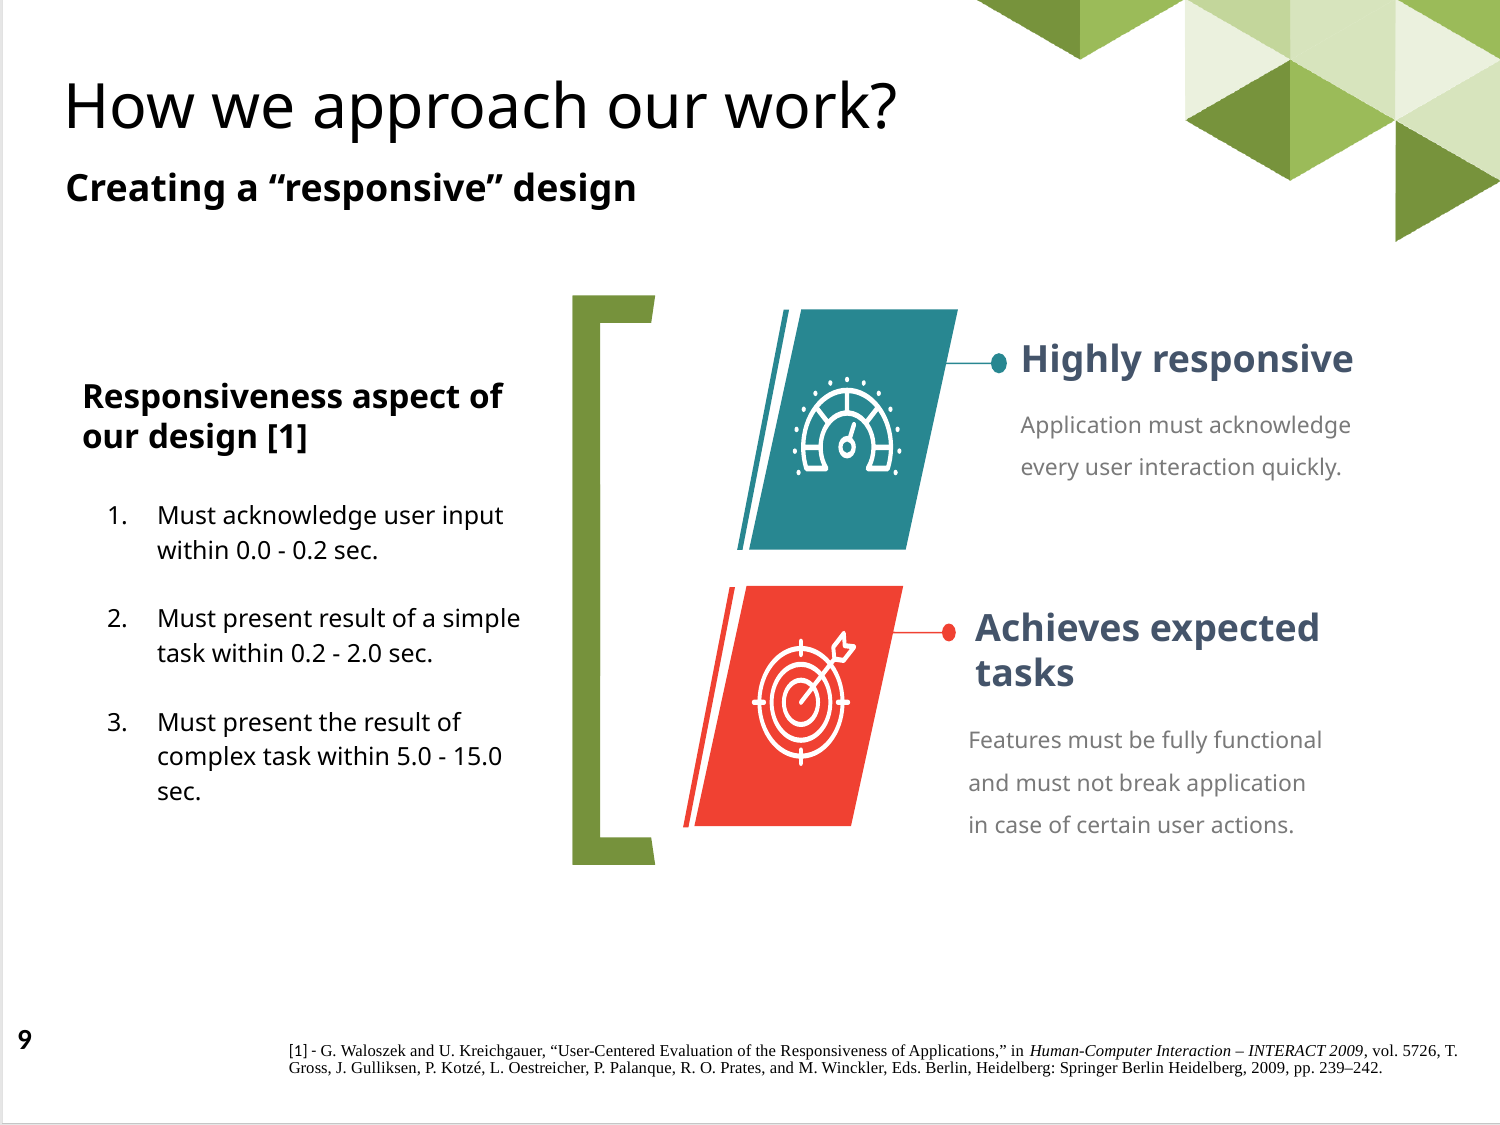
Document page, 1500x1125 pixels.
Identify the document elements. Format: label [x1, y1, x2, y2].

picture [0, 0, 1500, 1125]
text_box [922, 353, 1006, 373]
text_box [872, 623, 956, 642]
text_box [792, 376, 902, 476]
text_box [572, 295, 656, 866]
